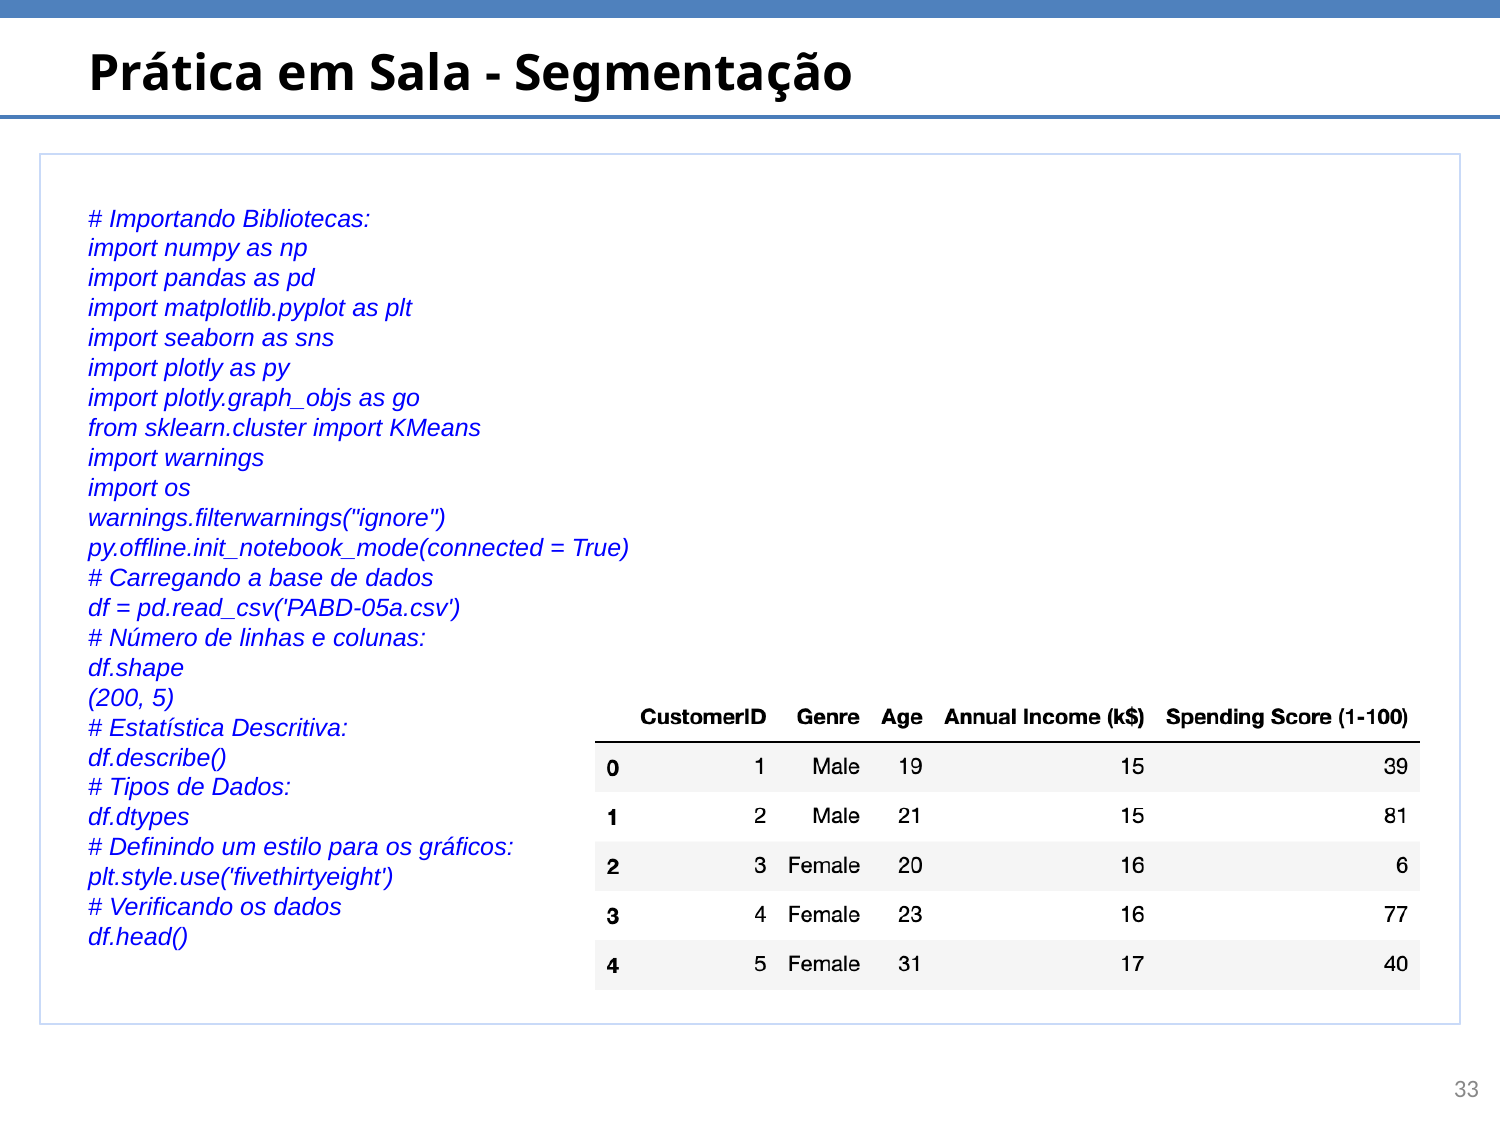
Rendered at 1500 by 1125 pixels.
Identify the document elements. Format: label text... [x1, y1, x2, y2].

title Prática em Sala - Segmentação [73, 39, 1424, 115]
picture [578, 691, 1436, 1002]
text_box [39, 154, 1461, 1025]
text_box # Importando Bibliotecas: import numpy as np import pandas as pd import matplotlib.pyplot as plt import seaborn as sns import plotly as py import plotly.graph_objs as go from sklearn.cluster import KMeans import warnings import os warnings.filterwarnings("ignore") py.offline.init_notebook_mode(connected = True) # Carregando a base de dados df = pd.read_csv('PABD-05a.csv') # Número de linhas e colunas: df.shape (200, 5) # Estatística Descritiva: df.describe() # Tipos de Dados: df.dtypes # Definindo um estilo para os gráficos: plt.style.use('fivethirtyeight') # Verificando os dados df.head() [73, 187, 1424, 993]
slide_number ‹#› [1373, 1057, 1495, 1118]
